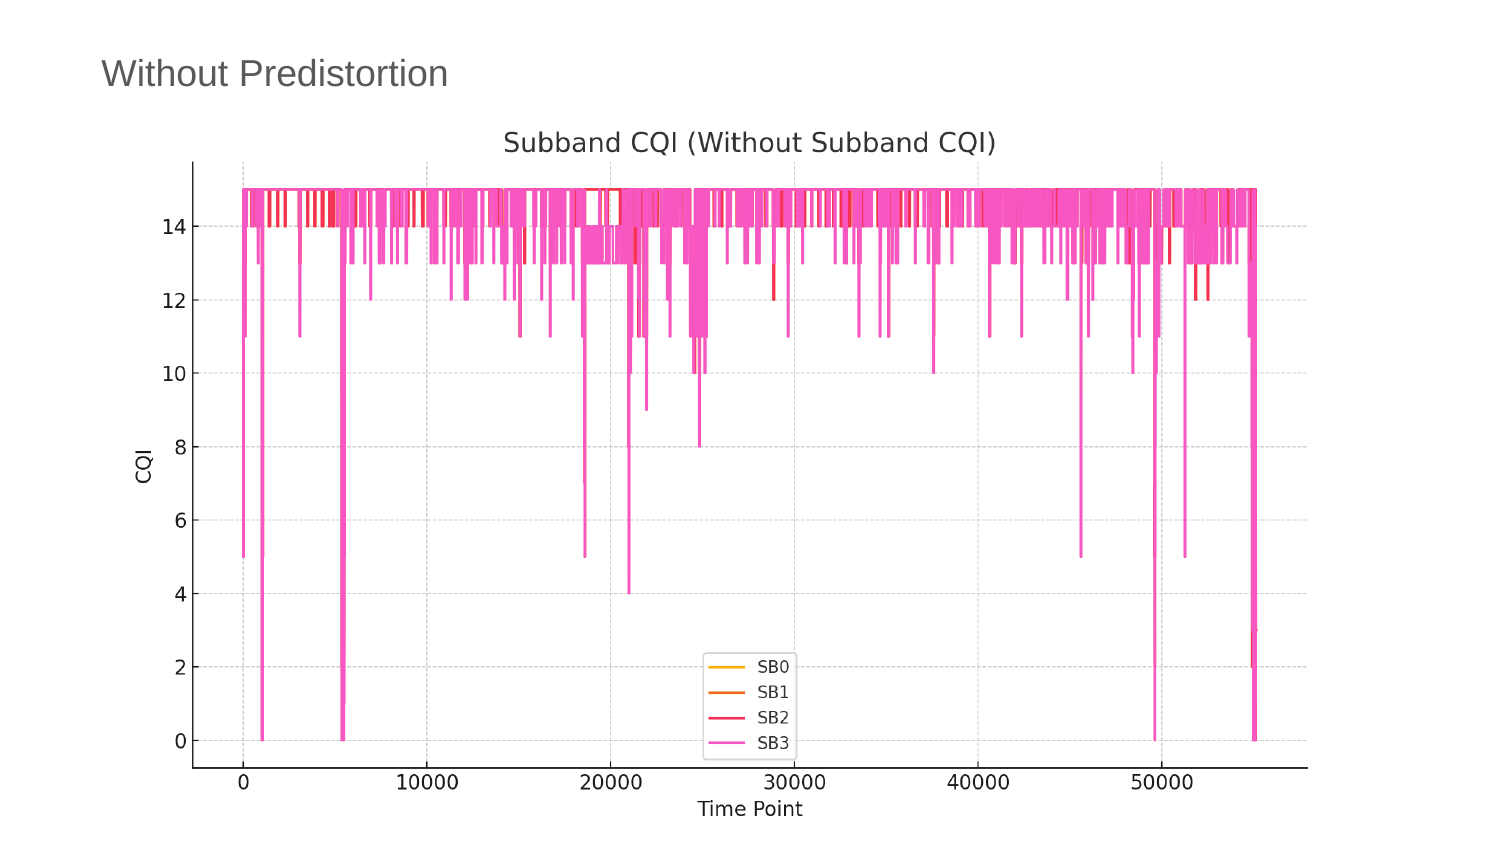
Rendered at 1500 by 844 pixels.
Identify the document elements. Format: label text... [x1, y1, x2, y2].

text_box Without Predistortion [86, 33, 562, 109]
picture [121, 118, 1318, 833]
